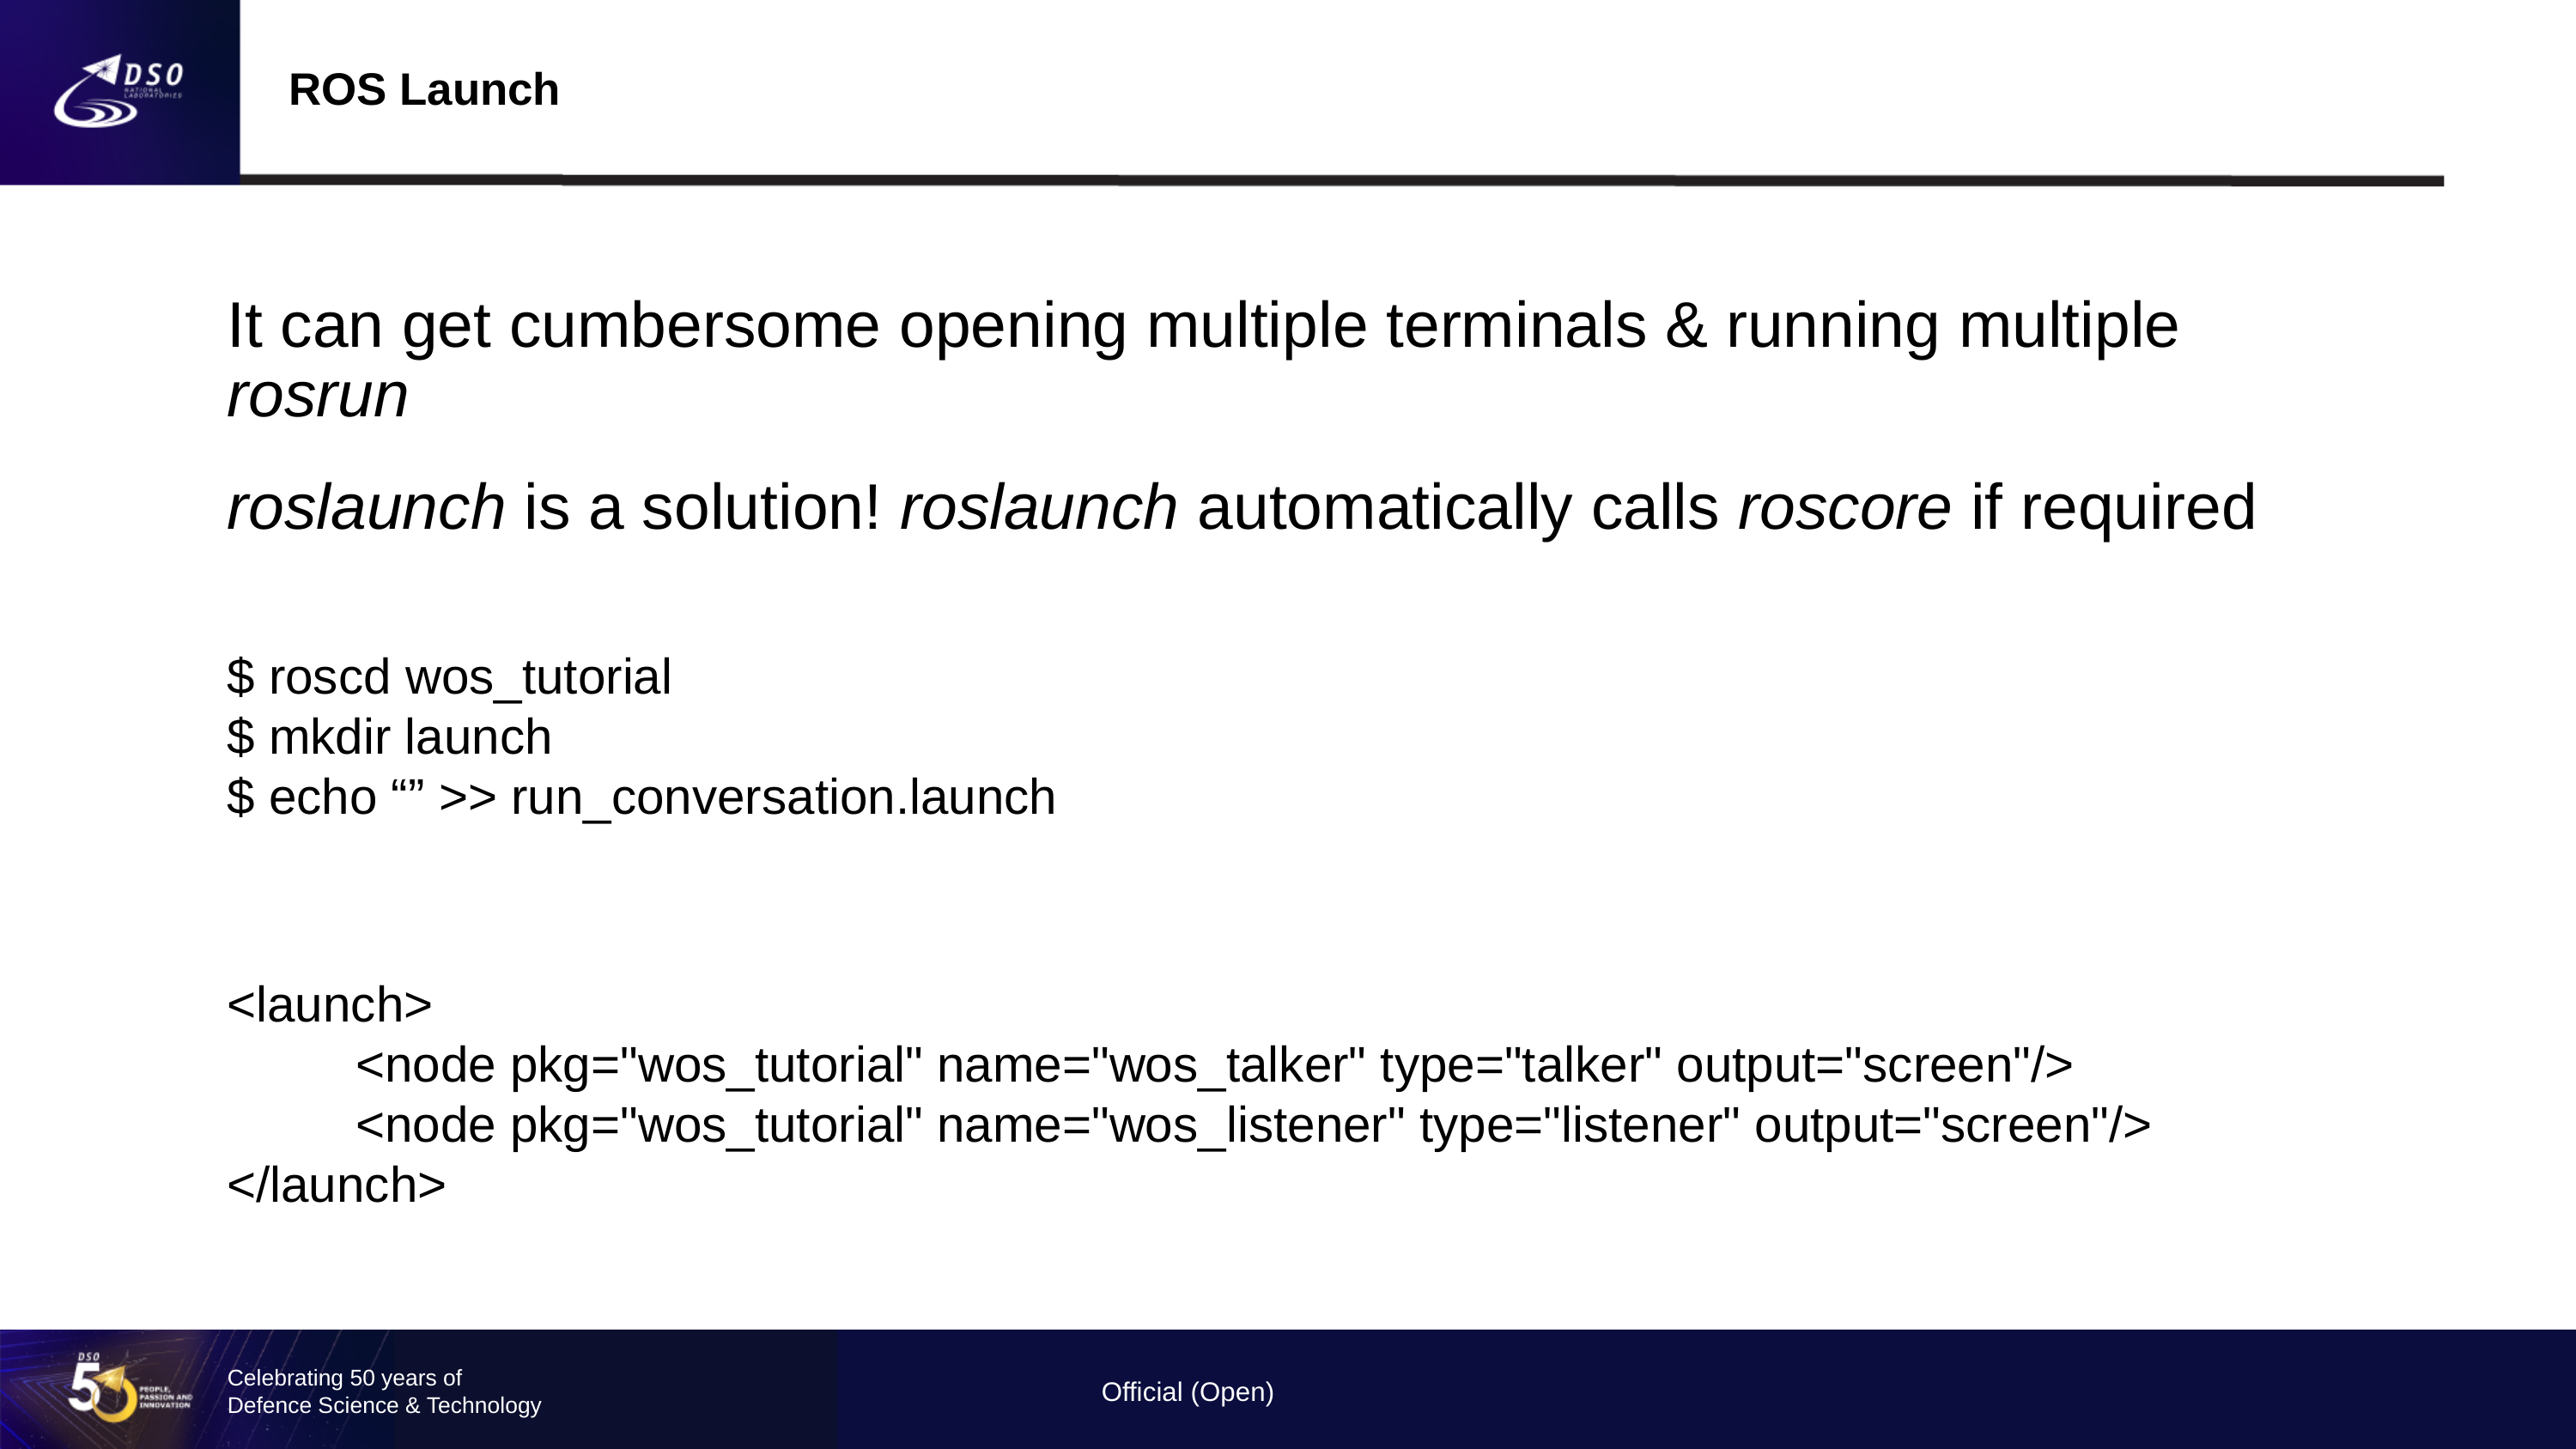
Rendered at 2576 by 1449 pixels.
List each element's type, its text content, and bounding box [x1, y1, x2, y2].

text_box $ roscd wos_tutorial $ mkdir launch $ echo “” >> run_conversation.launch [201, 617, 2360, 850]
picture [0, 0, 2576, 1449]
text_box ROS Launch [263, 40, 2485, 142]
text_box It can get cumbersome opening multiple terminals & running multiple rosrun roslaunch is a solution! roslaunch automatically calls roscore if required [201, 265, 2391, 1223]
text_box <launch> <node pkg="wos_tutorial" name="wos_talker" type="talker" output="screen"/> <node pkg="wos_tutorial" name="wos_listener" type="listener" output="screen"/> </launch> [201, 945, 2360, 1238]
